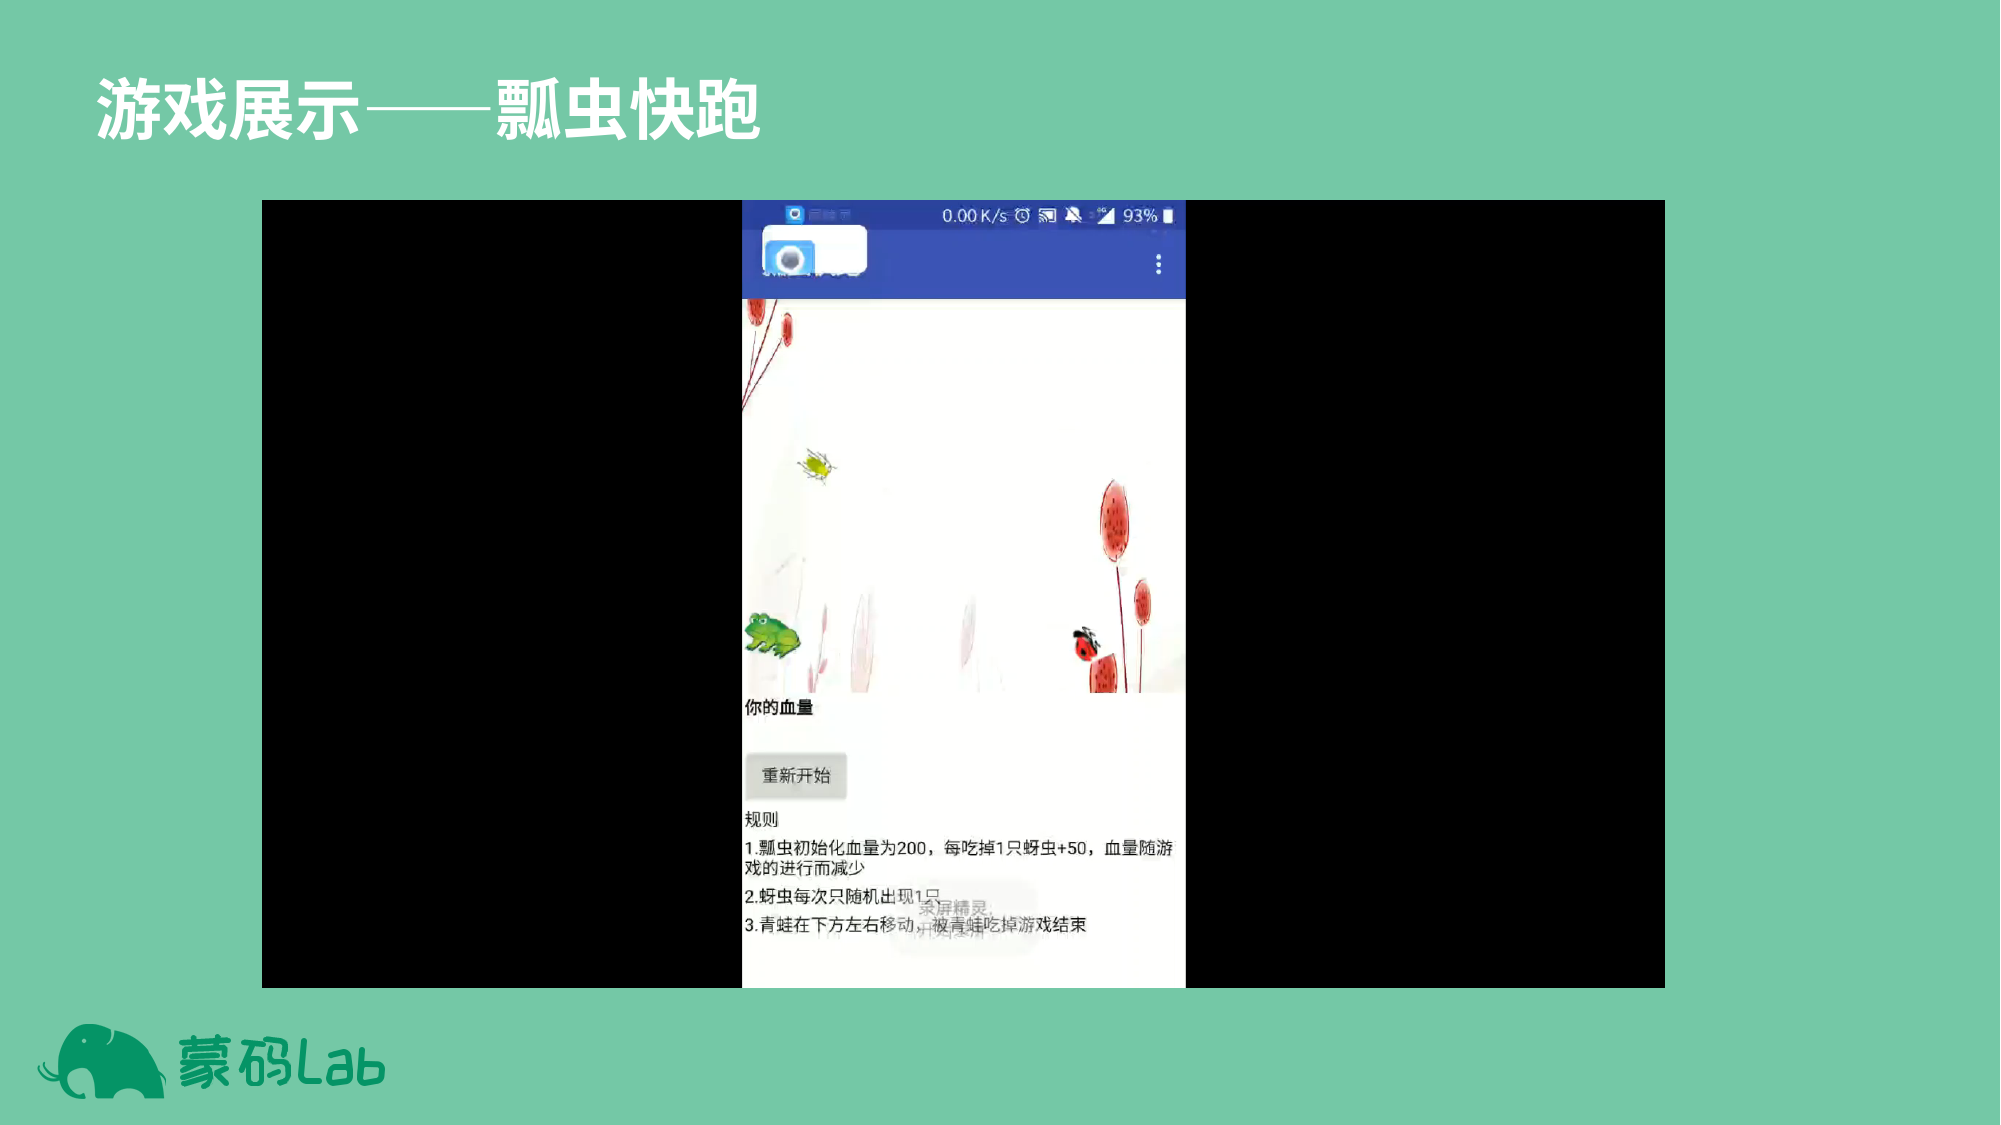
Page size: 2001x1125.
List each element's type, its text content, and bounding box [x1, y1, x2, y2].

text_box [261, 199, 1666, 989]
picture [26, 1015, 394, 1108]
list 游戏展示——瓢虫快跑 [80, 69, 846, 174]
